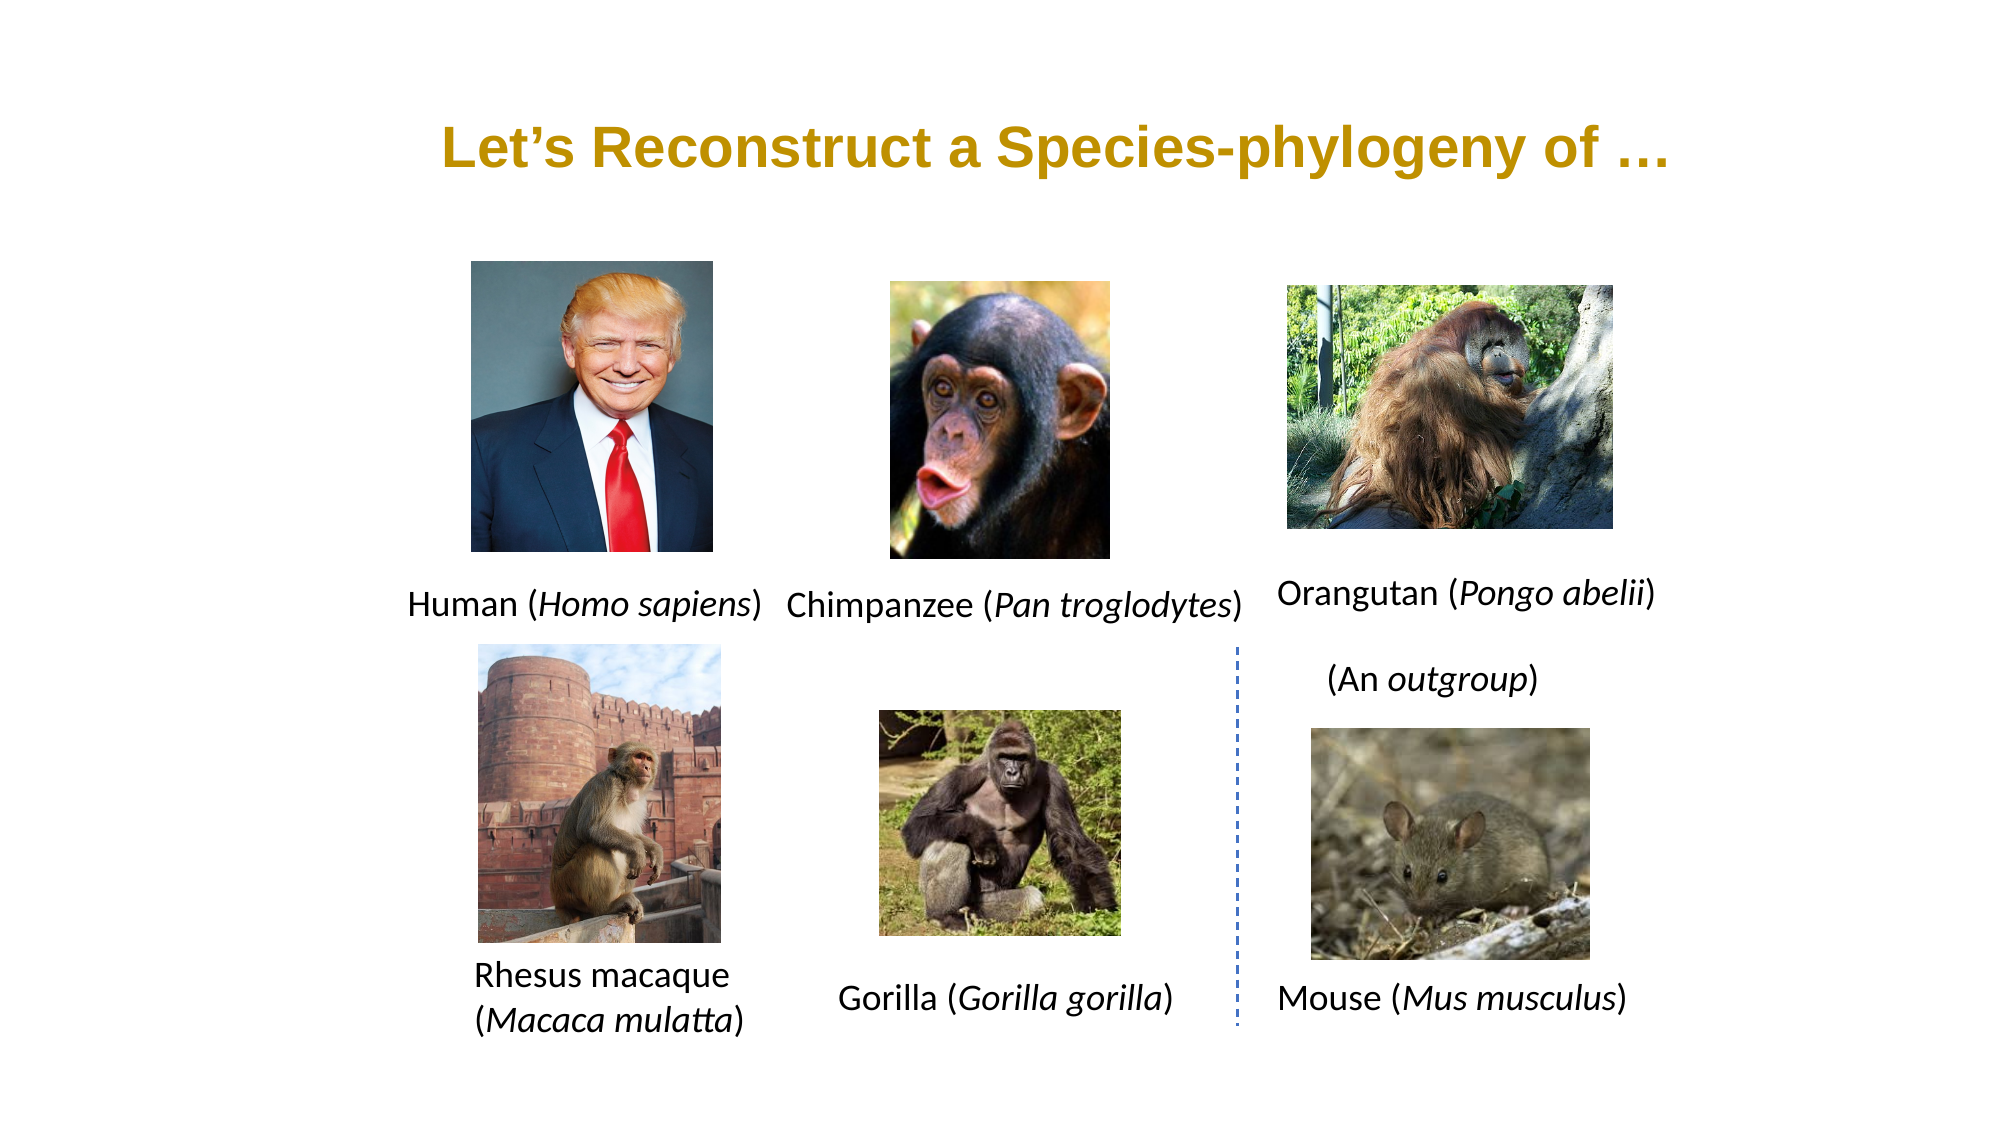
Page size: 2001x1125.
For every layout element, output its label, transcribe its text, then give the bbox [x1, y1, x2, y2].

text_box Gorilla (Gorilla gorilla) [823, 965, 1215, 1026]
picture [1311, 728, 1590, 960]
text_box Orangutan (Pongo abelii) [1262, 560, 1716, 620]
text_box (An outgroup) [1311, 646, 1574, 707]
picture [478, 644, 721, 944]
text_box Mouse (Mus musculus) [1262, 966, 1654, 1026]
text_box Human (Homo sapiens) [392, 571, 806, 632]
picture [470, 261, 713, 552]
title Let’s Reconstruct a Species-phylogeny of … [426, 15, 1804, 282]
picture [879, 710, 1121, 936]
picture [1287, 285, 1613, 529]
text_box Chimpanzee (Pan troglodytes) [771, 573, 1312, 633]
picture [890, 281, 1110, 559]
text_box Rhesus macaque (Macaca mulatta) [459, 942, 782, 1048]
